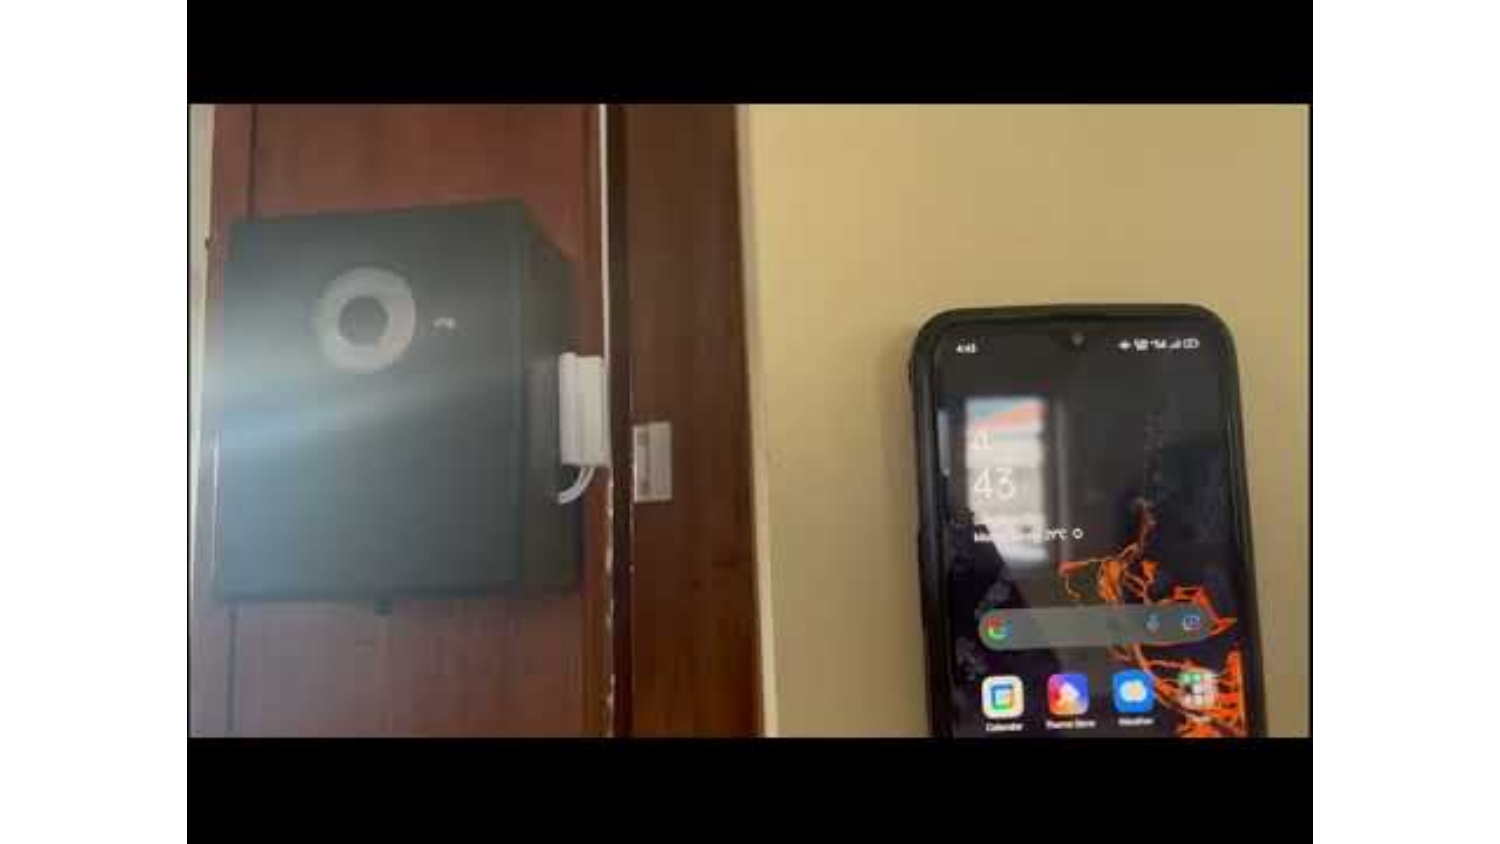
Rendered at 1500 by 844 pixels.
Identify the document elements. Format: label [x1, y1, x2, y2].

picture [187, 0, 1313, 844]
